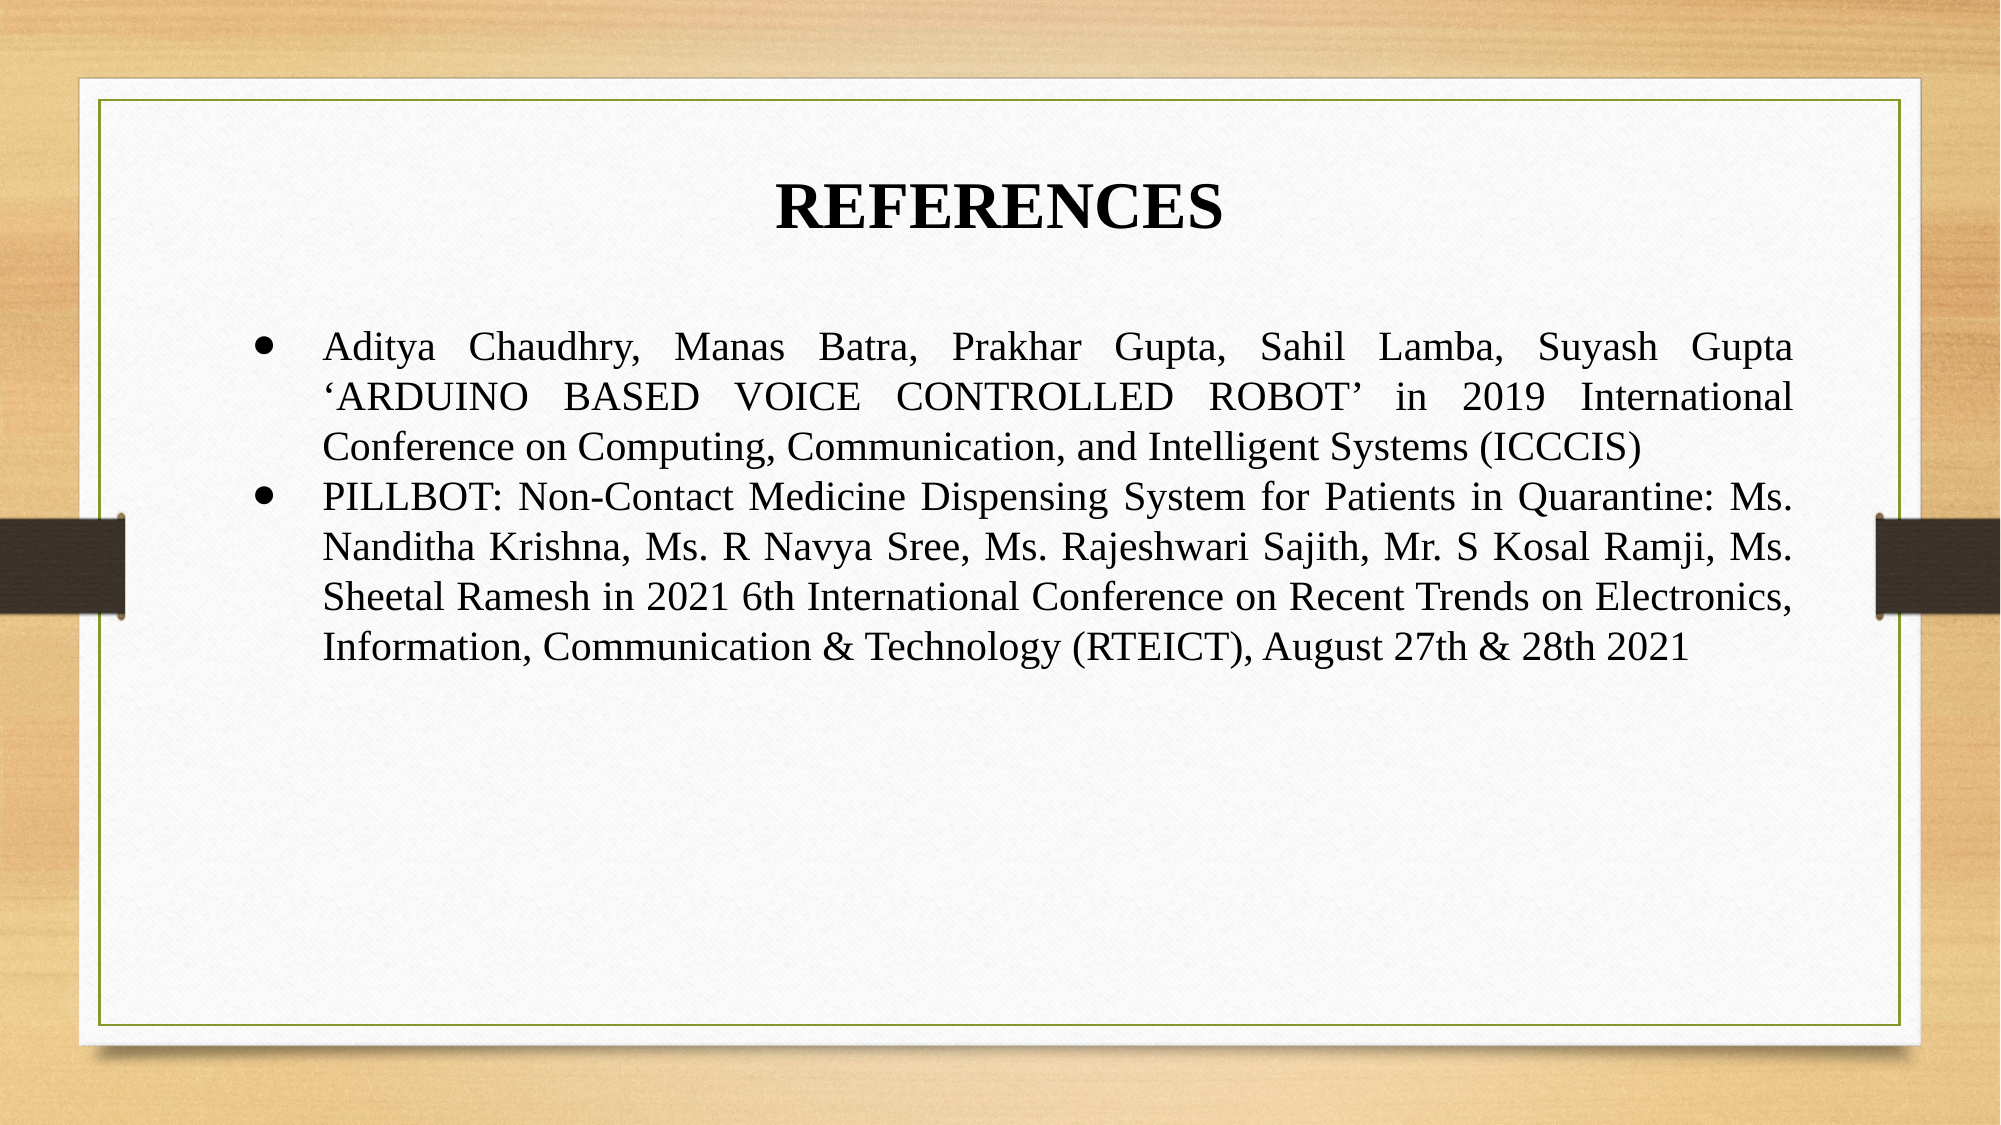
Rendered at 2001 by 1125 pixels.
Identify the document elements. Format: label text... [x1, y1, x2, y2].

text_box REFERENCES [514, 142, 1486, 263]
picture [0, 0, 2001, 1125]
text_box Aditya Chaudhry, Manas Batra, Prakhar Gupta, Sahil Lamba, Suyash Gupta ‘ARDUINO BASED VOICE CONTROLLED ROBOT’ in 2019 International Conference on Computing, Communication, and Intelligent Systems (ICCCIS) PILLBOT: Non-Contact Medicine Dispensing System for Patients in Quarantine: Ms. Nanditha Krishna, Ms. R Navya Sree, Ms. Rajeshwari Sajith, Mr. S Kosal Ramji, Ms. Sheetal Ramesh in 2021 6th International Conference on Recent Trends on Electronics, Information, Communication & Technology (RTEICT), August 27th & 28th 2021 [202, 298, 1815, 689]
